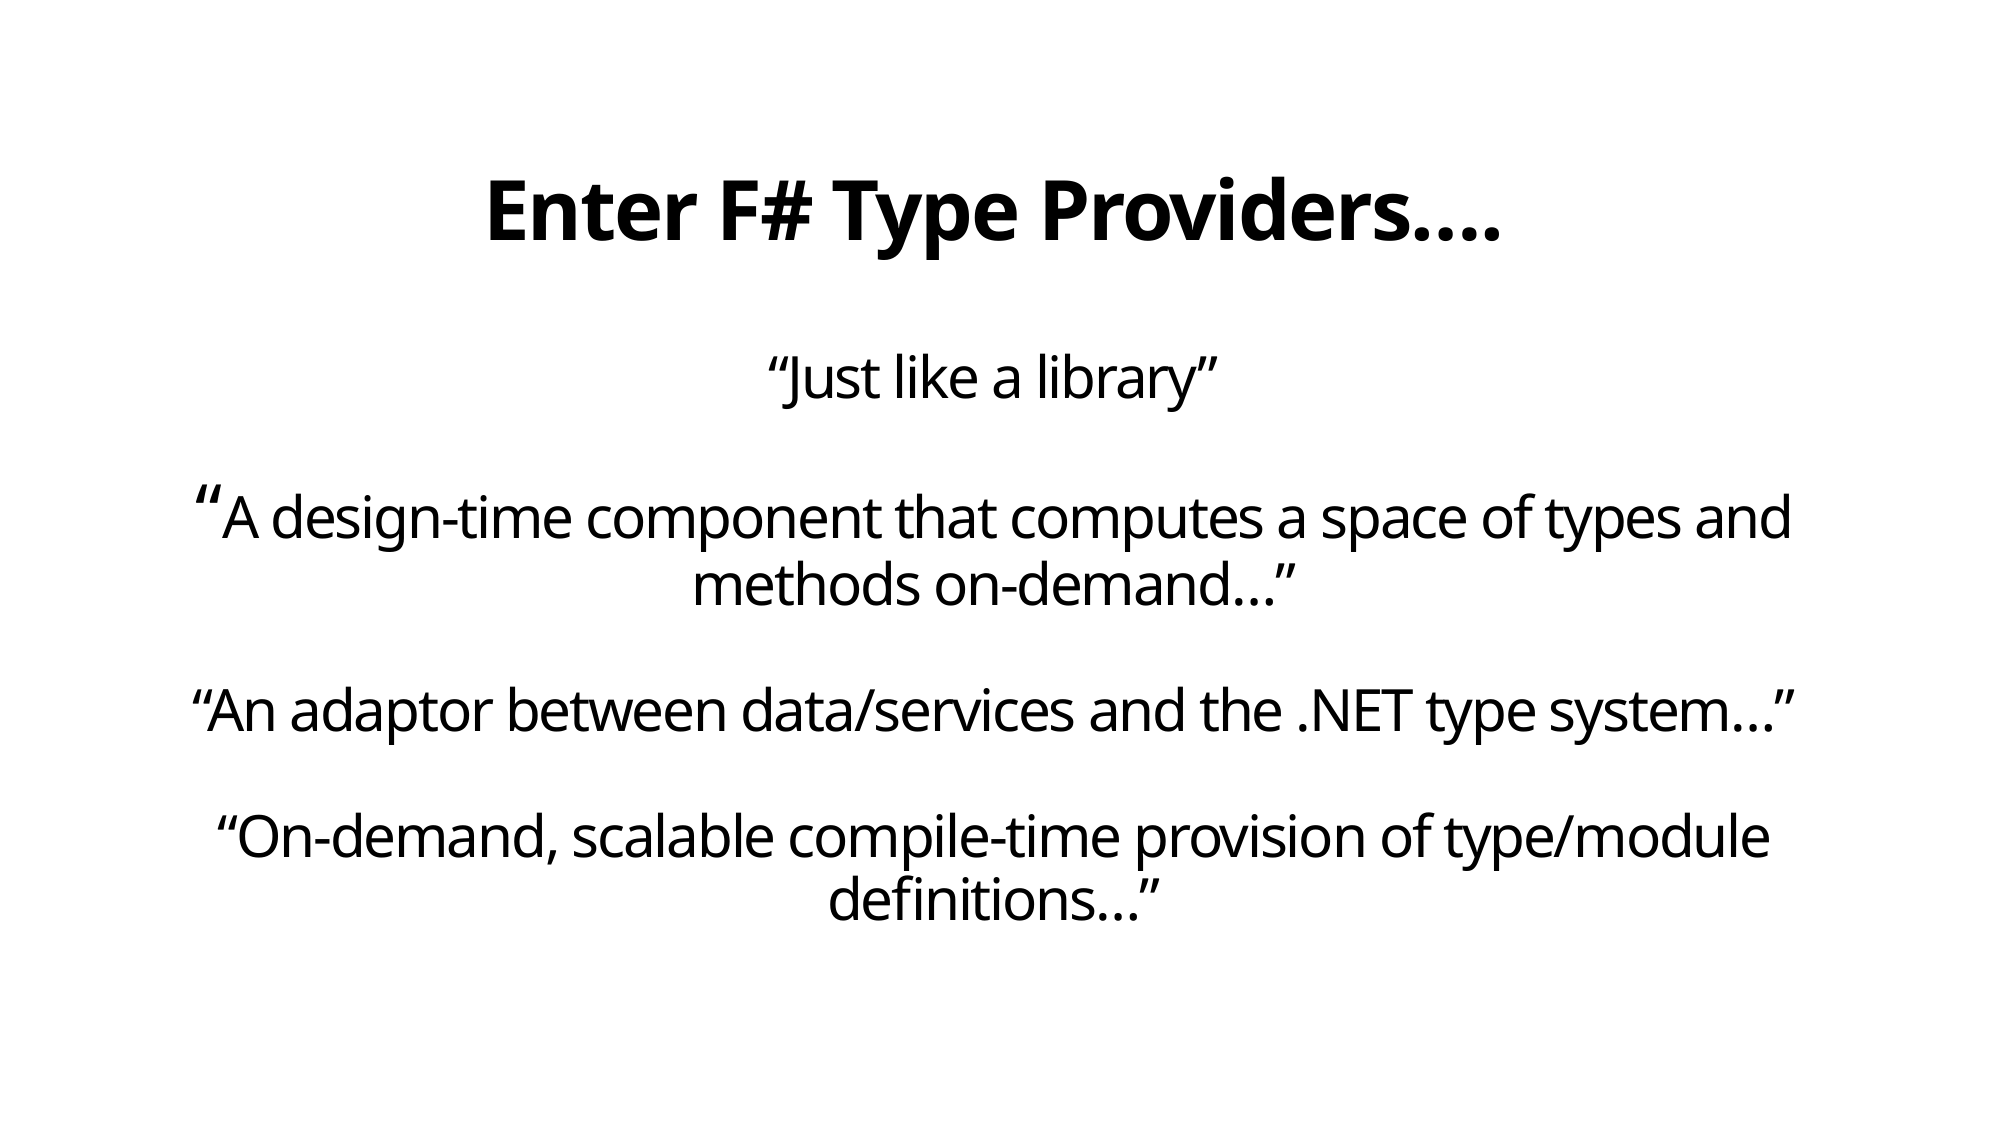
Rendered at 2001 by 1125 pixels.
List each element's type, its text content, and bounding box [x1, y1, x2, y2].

title Enter F# Type Providers…. “Just like a library” “A design-time component that computes a space of types and methods on-demand…” “An adaptor between data/services and the .NET type system…” “On-demand, scalable compile-time provision of type/module definitions…” [77, 168, 1911, 987]
